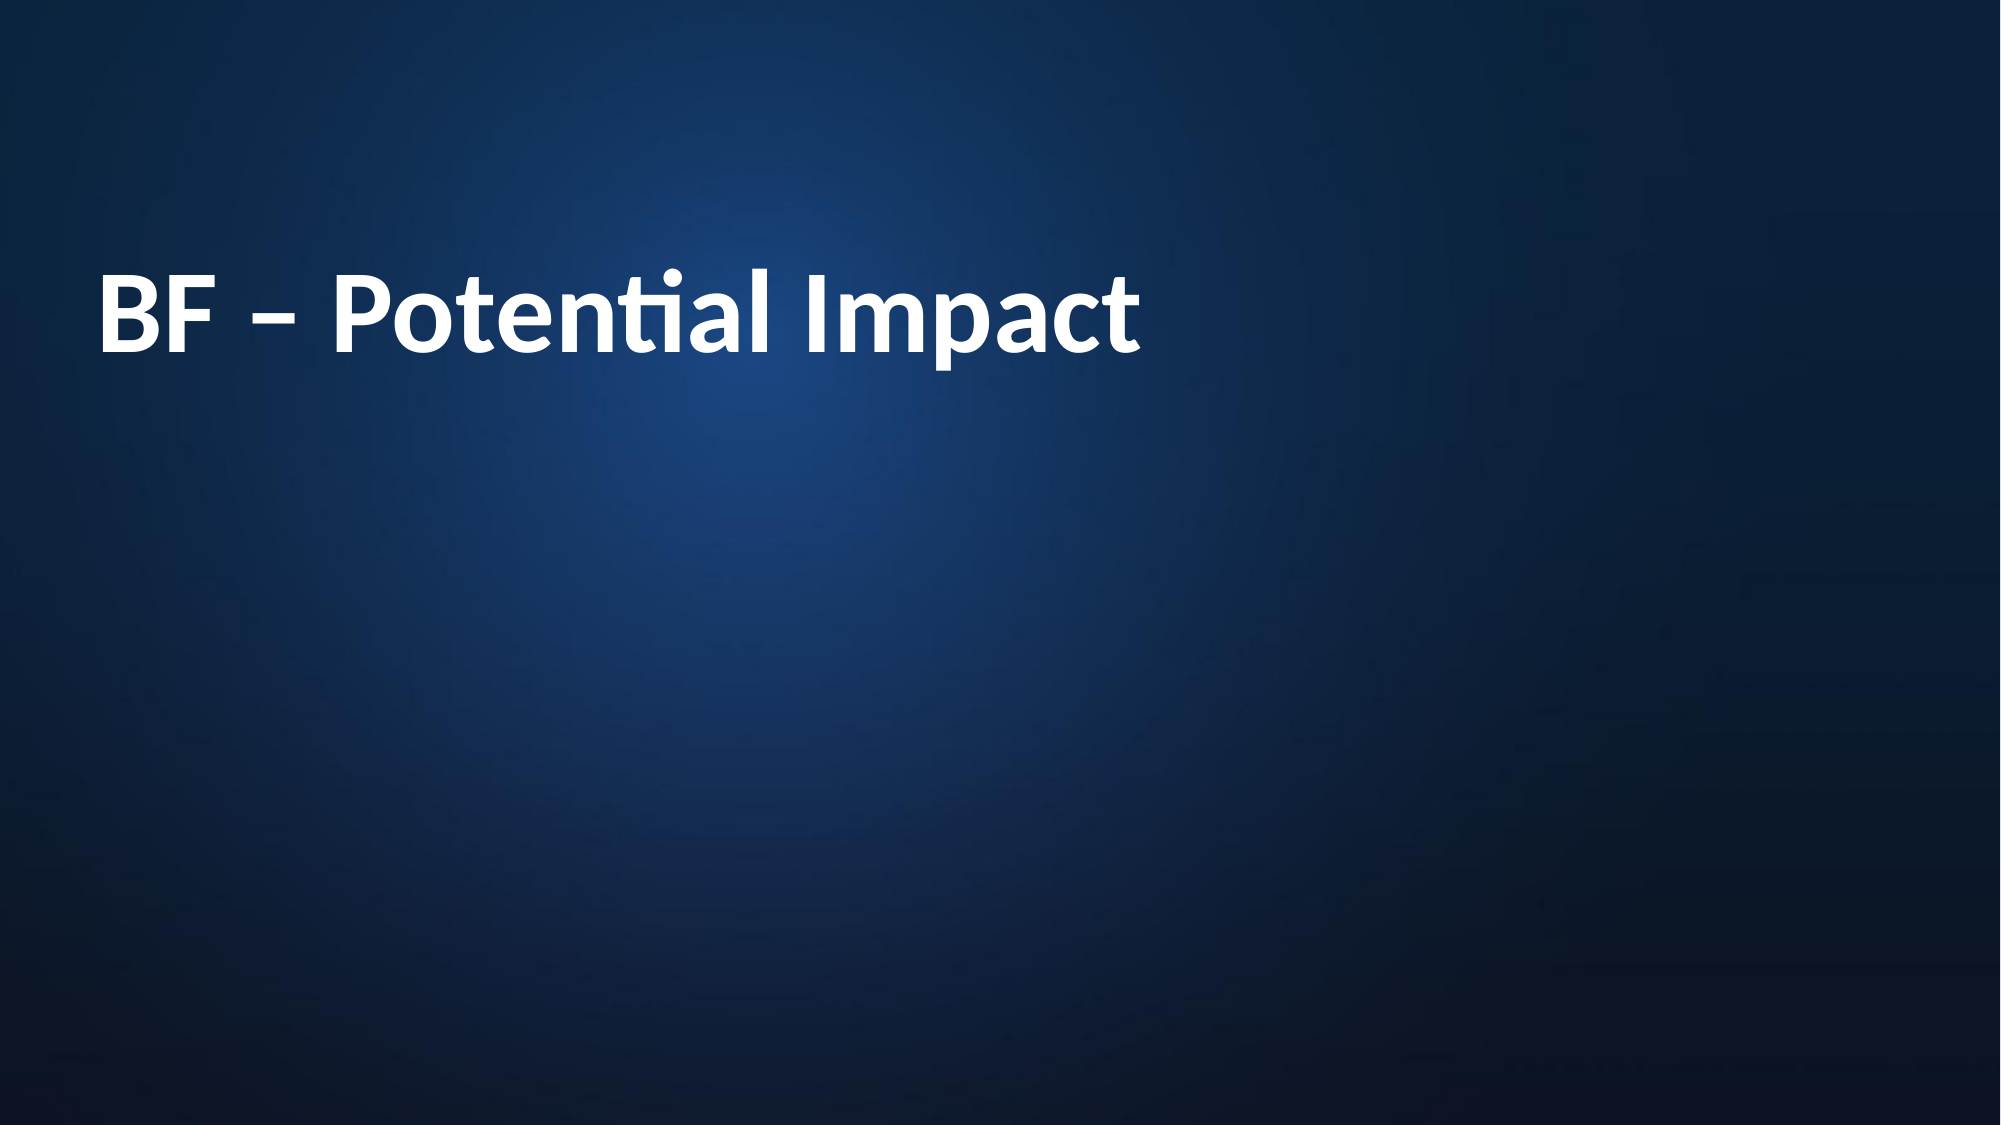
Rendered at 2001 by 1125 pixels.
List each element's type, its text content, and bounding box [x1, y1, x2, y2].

picture [0, 0, 2001, 1125]
title BF – Potential Impact [81, 205, 1807, 424]
